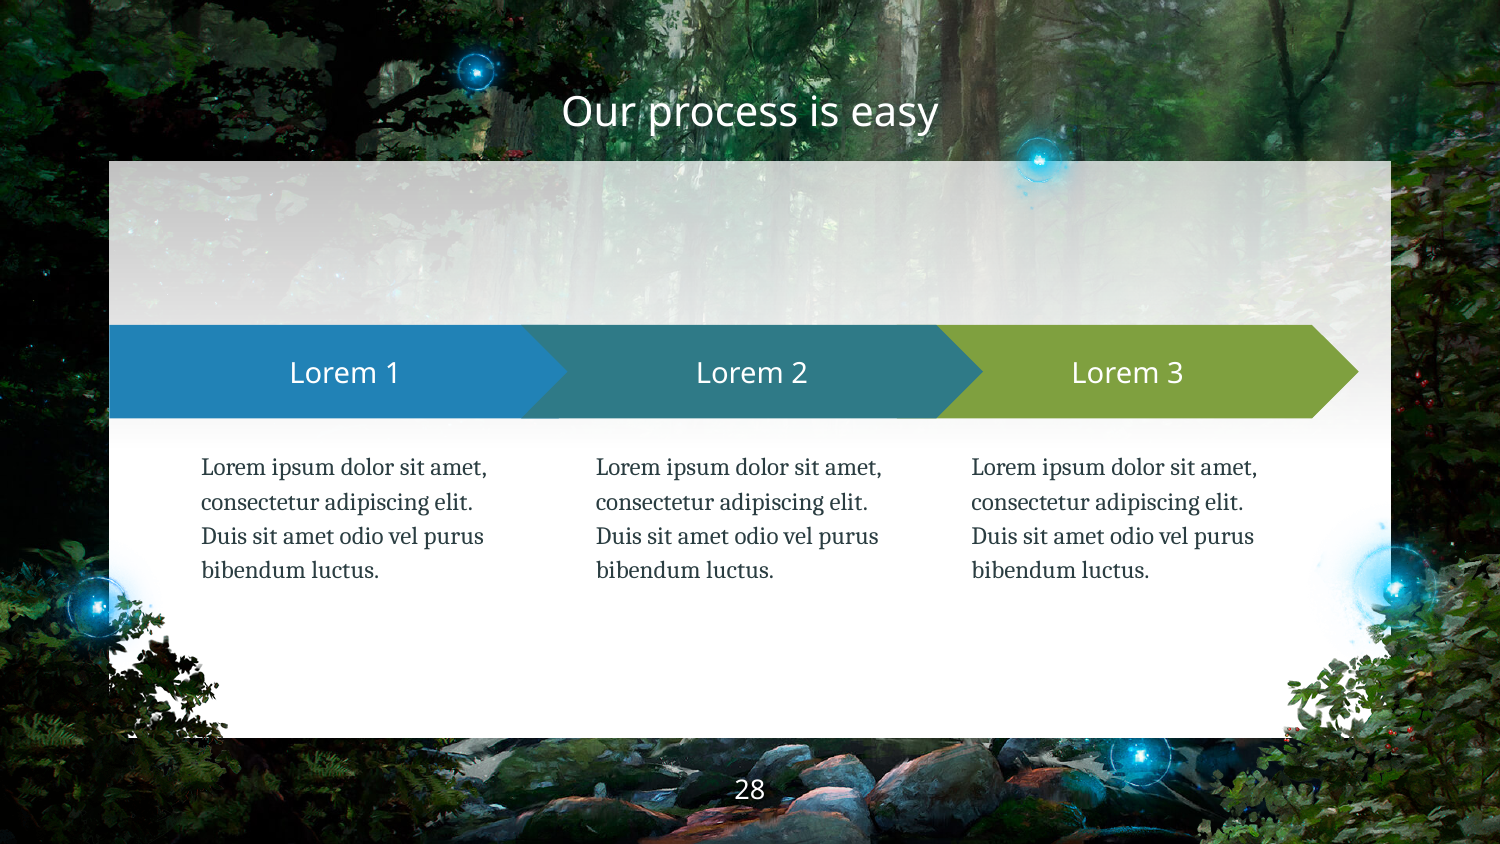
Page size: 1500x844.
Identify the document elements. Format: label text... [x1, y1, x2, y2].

slide_number 28 [705, 737, 795, 844]
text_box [109, 324, 519, 618]
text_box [520, 324, 984, 618]
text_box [984, 324, 1359, 618]
title Our process is easy [121, 0, 1379, 136]
picture [93, 602, 102, 613]
picture [1134, 750, 1146, 762]
picture [0, 0, 1500, 844]
